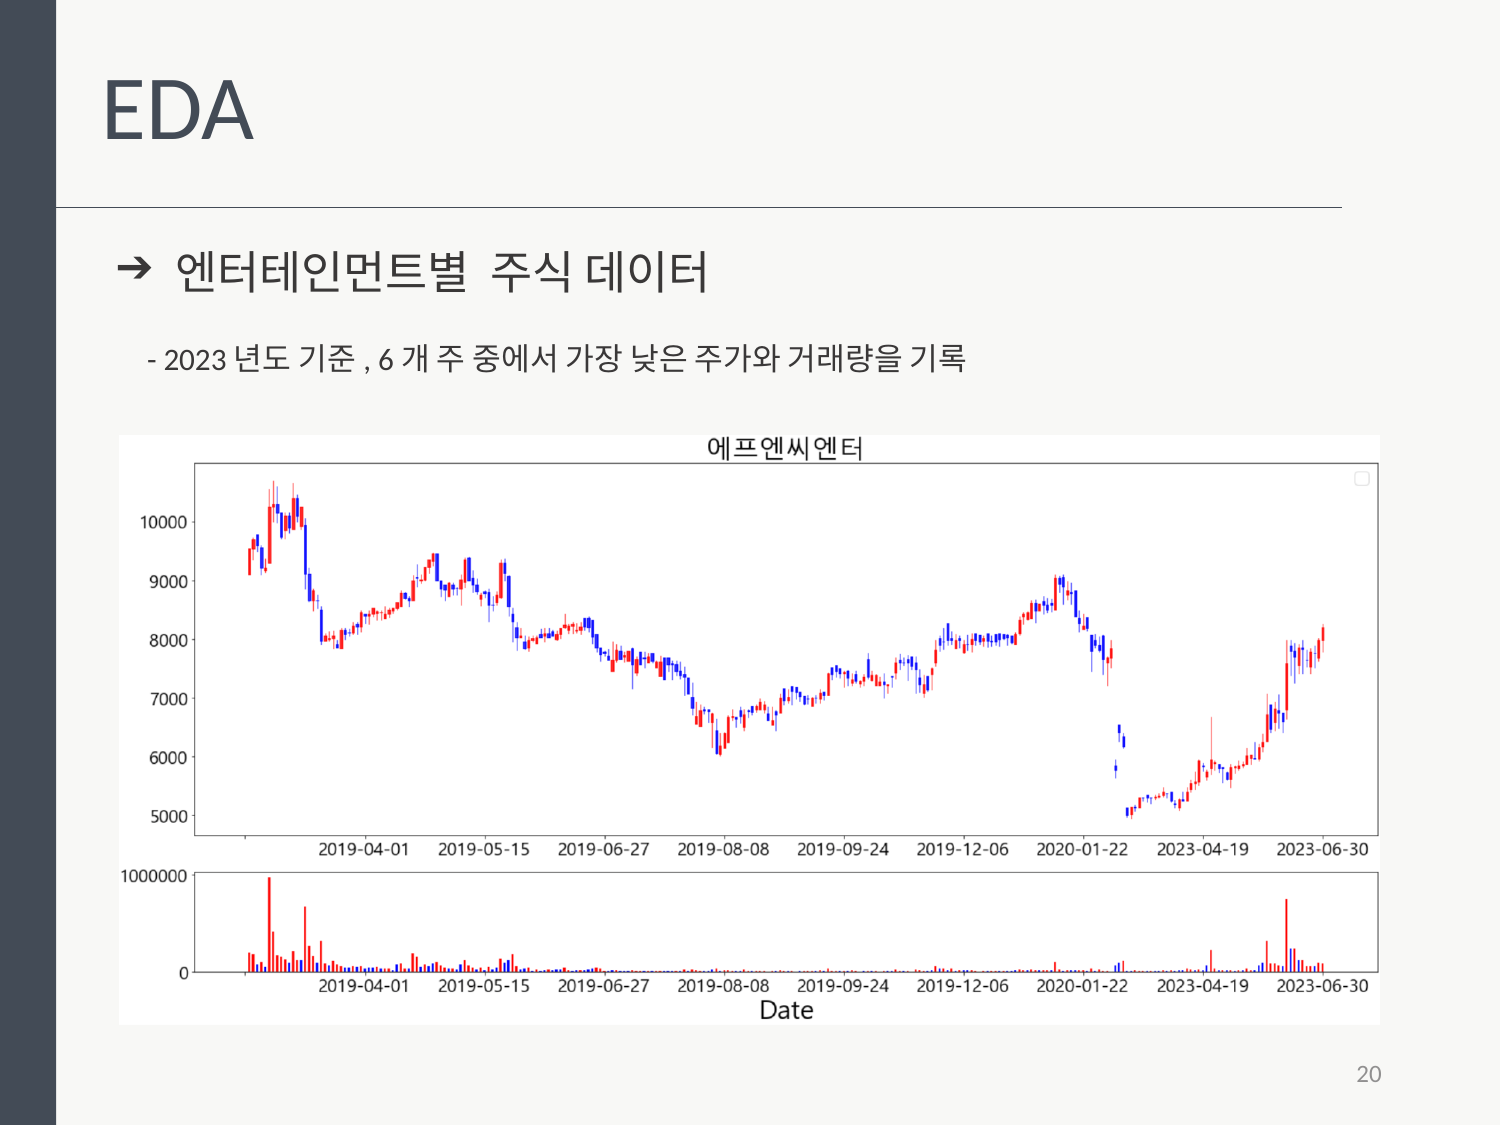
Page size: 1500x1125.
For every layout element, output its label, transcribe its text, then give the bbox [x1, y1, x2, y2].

text_box 엔터테인먼트별 주식 데이터 [85, 220, 1257, 322]
text_box EDA [87, 40, 270, 166]
text_box - 2023년도 기준, 6개 주 중에서 가장 낮은 주가와 거래량을 기록 [132, 305, 1447, 418]
text_box [0, 0, 57, 1125]
slide_number 20 [1059, 1042, 1397, 1103]
picture [119, 435, 1380, 1025]
